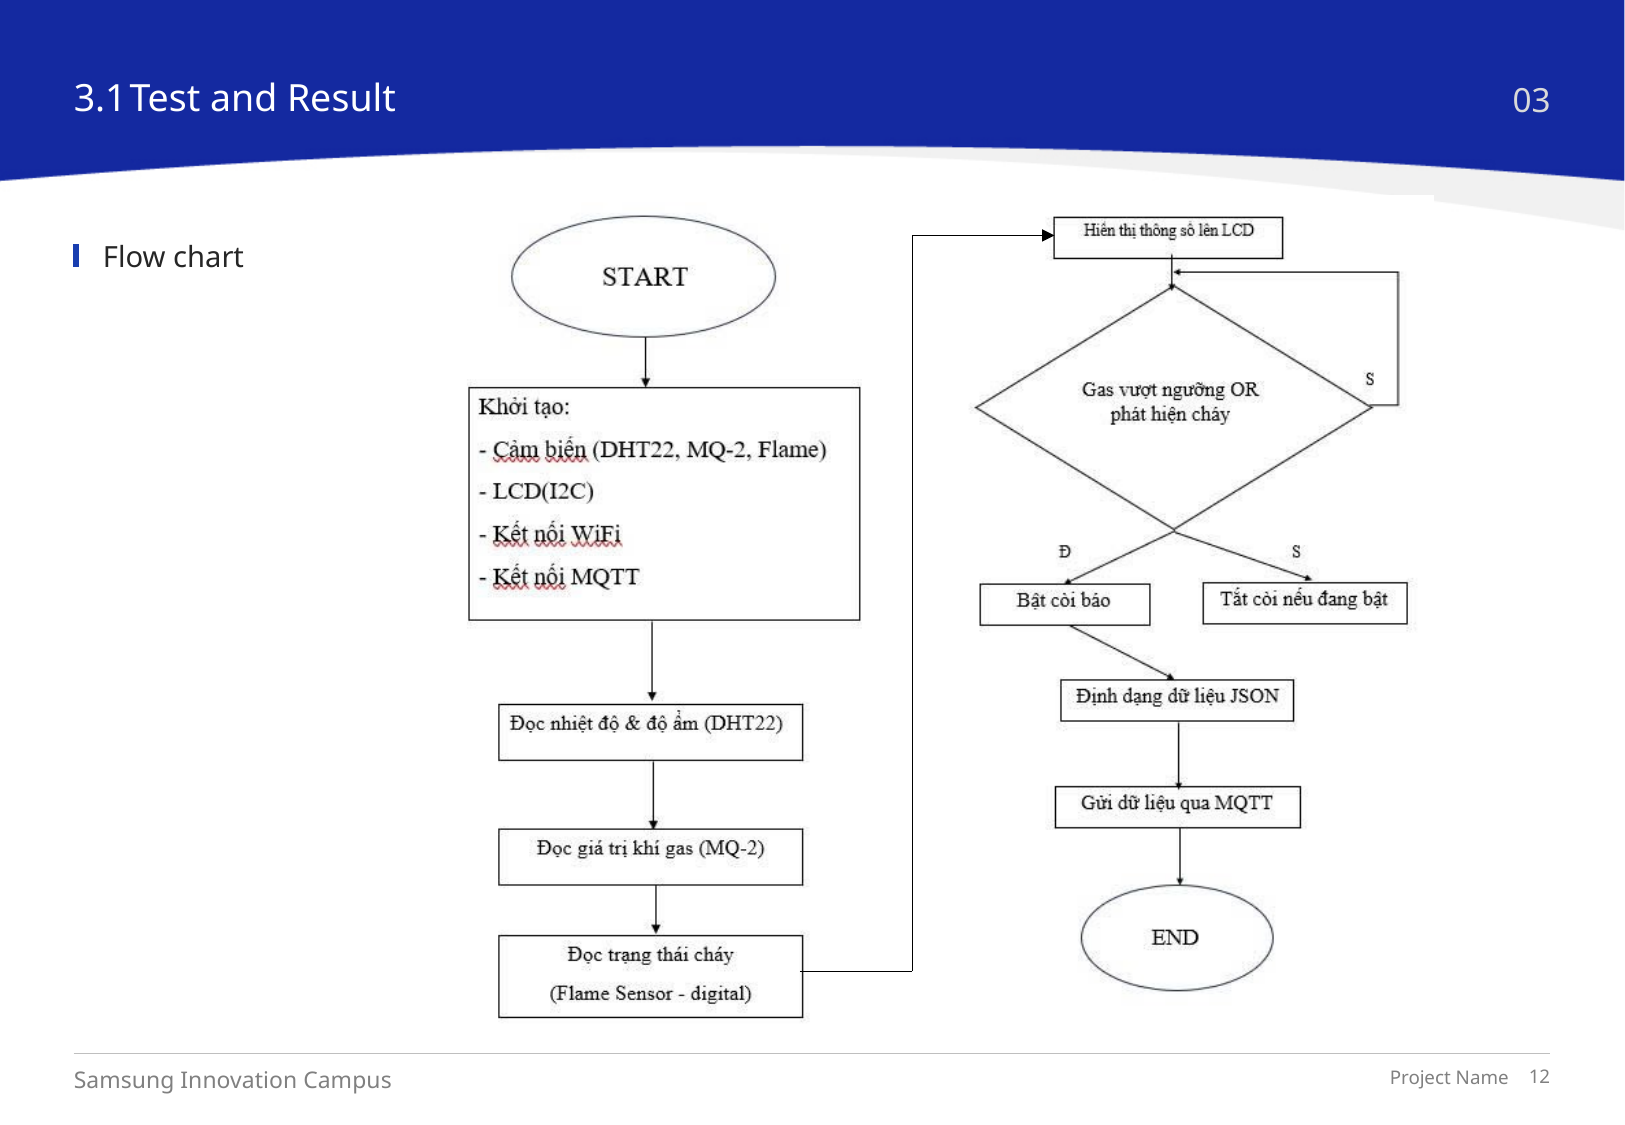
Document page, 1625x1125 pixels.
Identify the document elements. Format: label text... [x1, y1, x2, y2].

list Flow chart [73, 235, 353, 386]
picture [0, 0, 1625, 1125]
list 03 [1494, 78, 1551, 120]
list Test and Result [129, 73, 1252, 211]
list 3.1 [73, 73, 127, 120]
